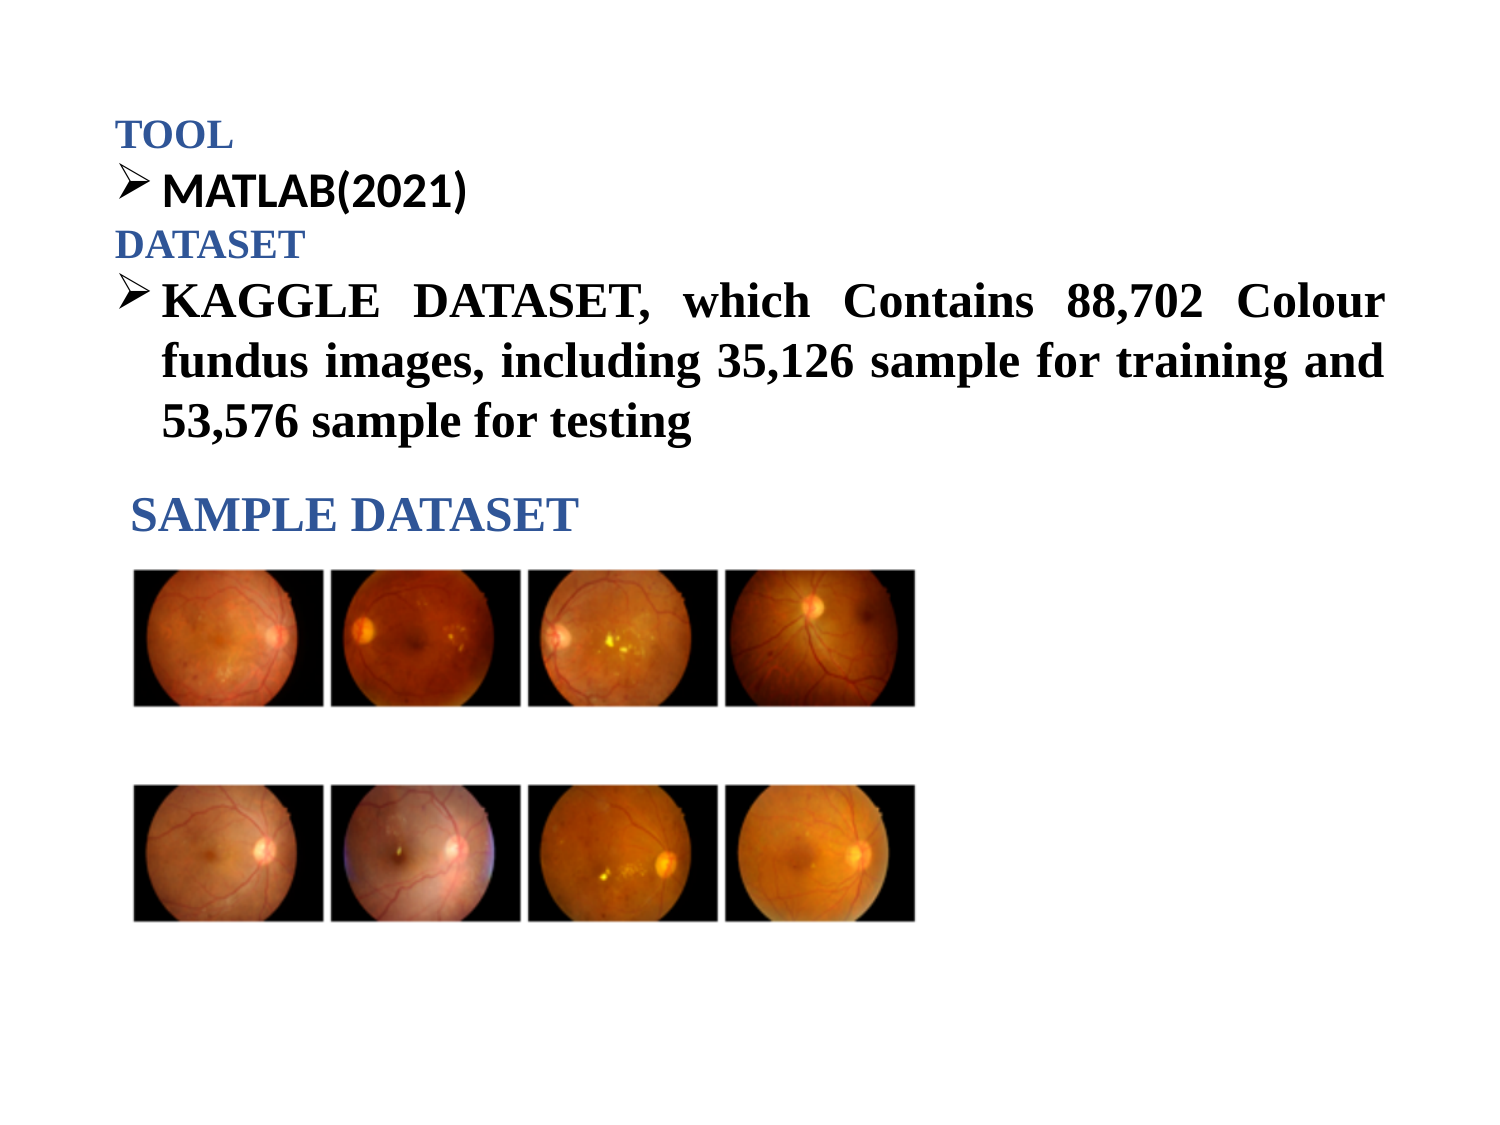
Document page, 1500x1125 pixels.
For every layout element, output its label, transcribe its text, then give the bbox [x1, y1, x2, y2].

picture [110, 535, 963, 950]
text_box TOOL MATLAB(2021) DATASET KAGGLE DATASET, which Contains 88,702 Colour fundus images, including 35,126 sample for training and 53,576 sample for testing [99, 99, 1400, 455]
text_box SAMPLE DATASET [115, 473, 678, 535]
